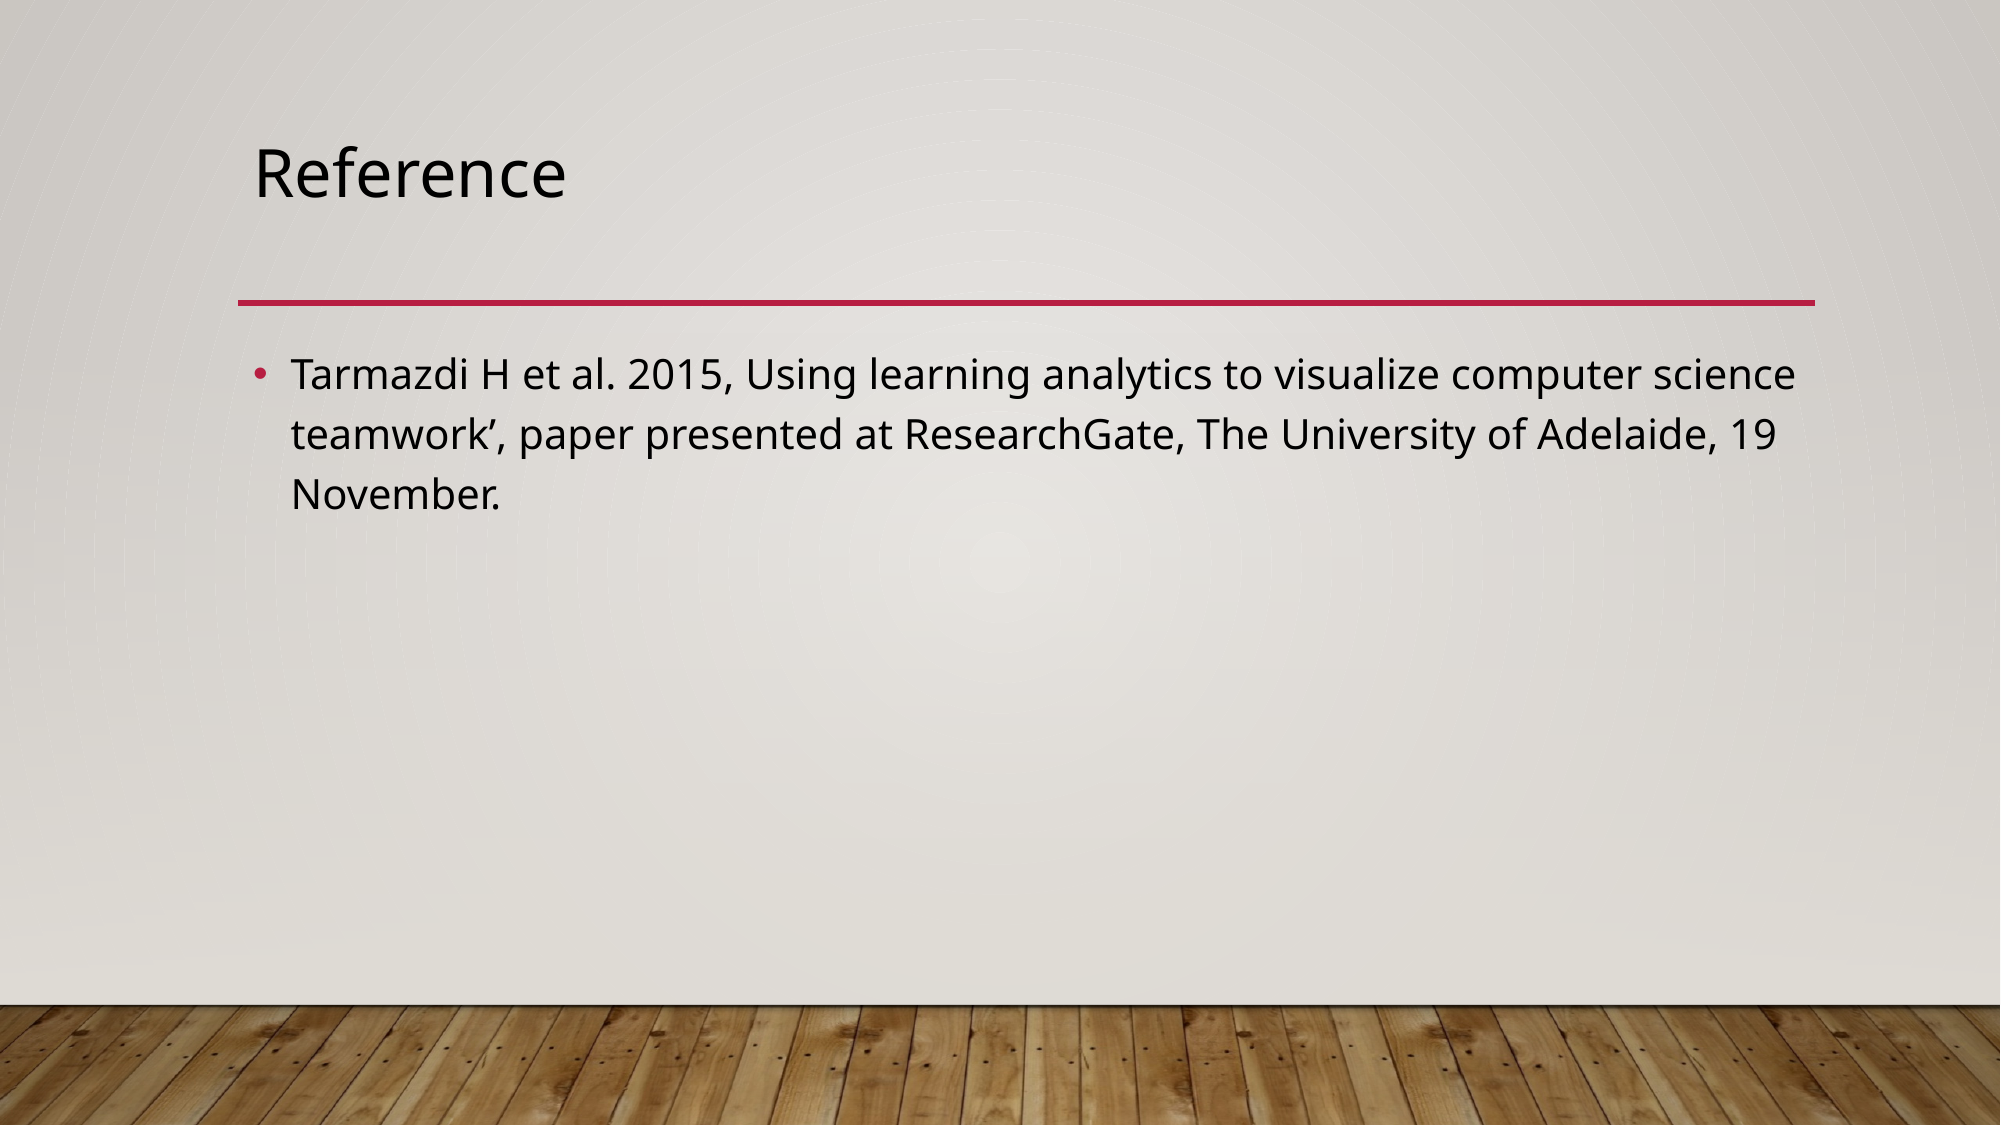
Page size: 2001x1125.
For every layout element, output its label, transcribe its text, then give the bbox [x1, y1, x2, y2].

list Tarmazdi H et al. 2015, Using learning analytics to visualize computer science teamwork’, paper presented at ResearchGate, The University of Adelaide, 19 November. [238, 330, 1814, 897]
picture [0, 1005, 2000, 1125]
title Reference [238, 131, 1814, 305]
